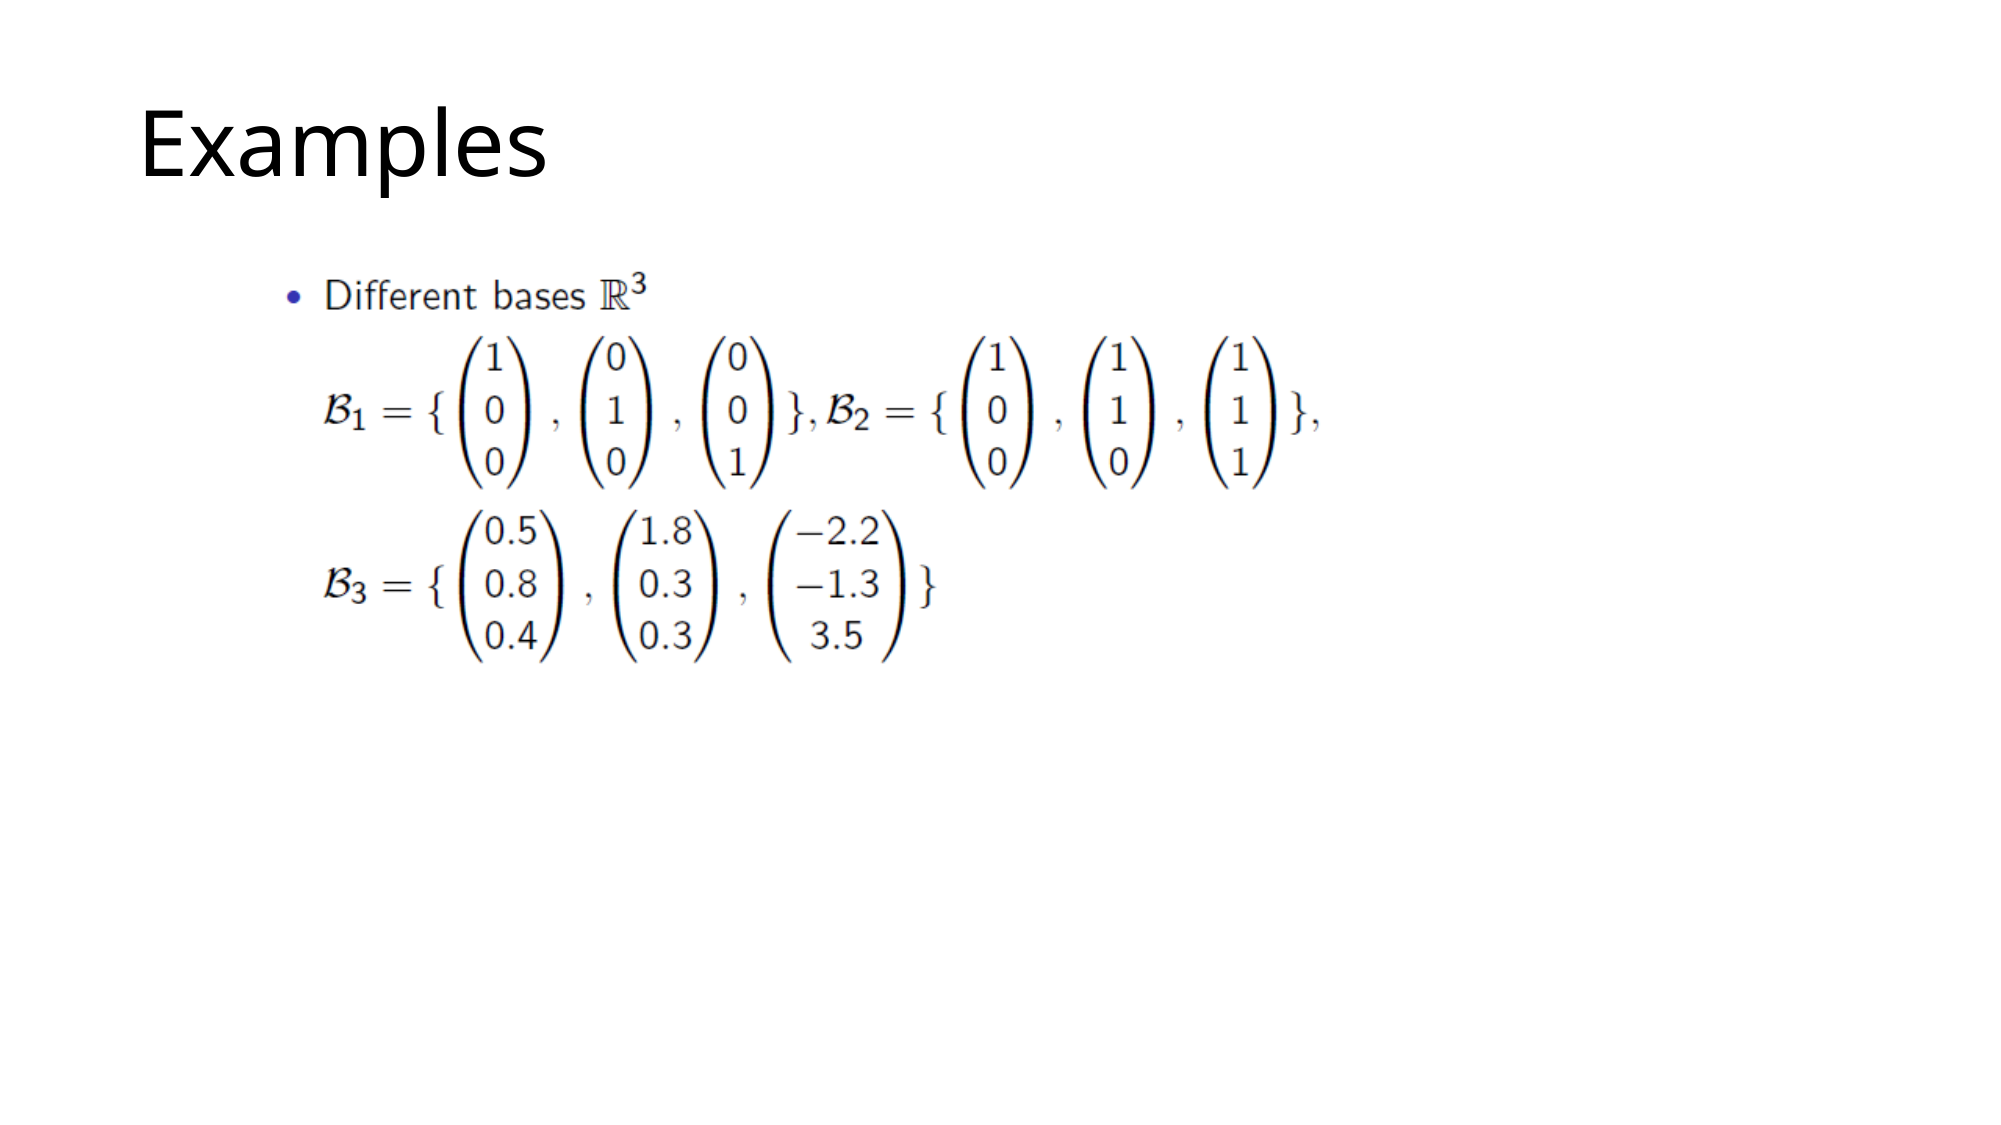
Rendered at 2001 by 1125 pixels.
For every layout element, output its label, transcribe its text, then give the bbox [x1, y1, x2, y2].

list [247, 255, 1338, 676]
title Examples [122, 38, 1848, 256]
